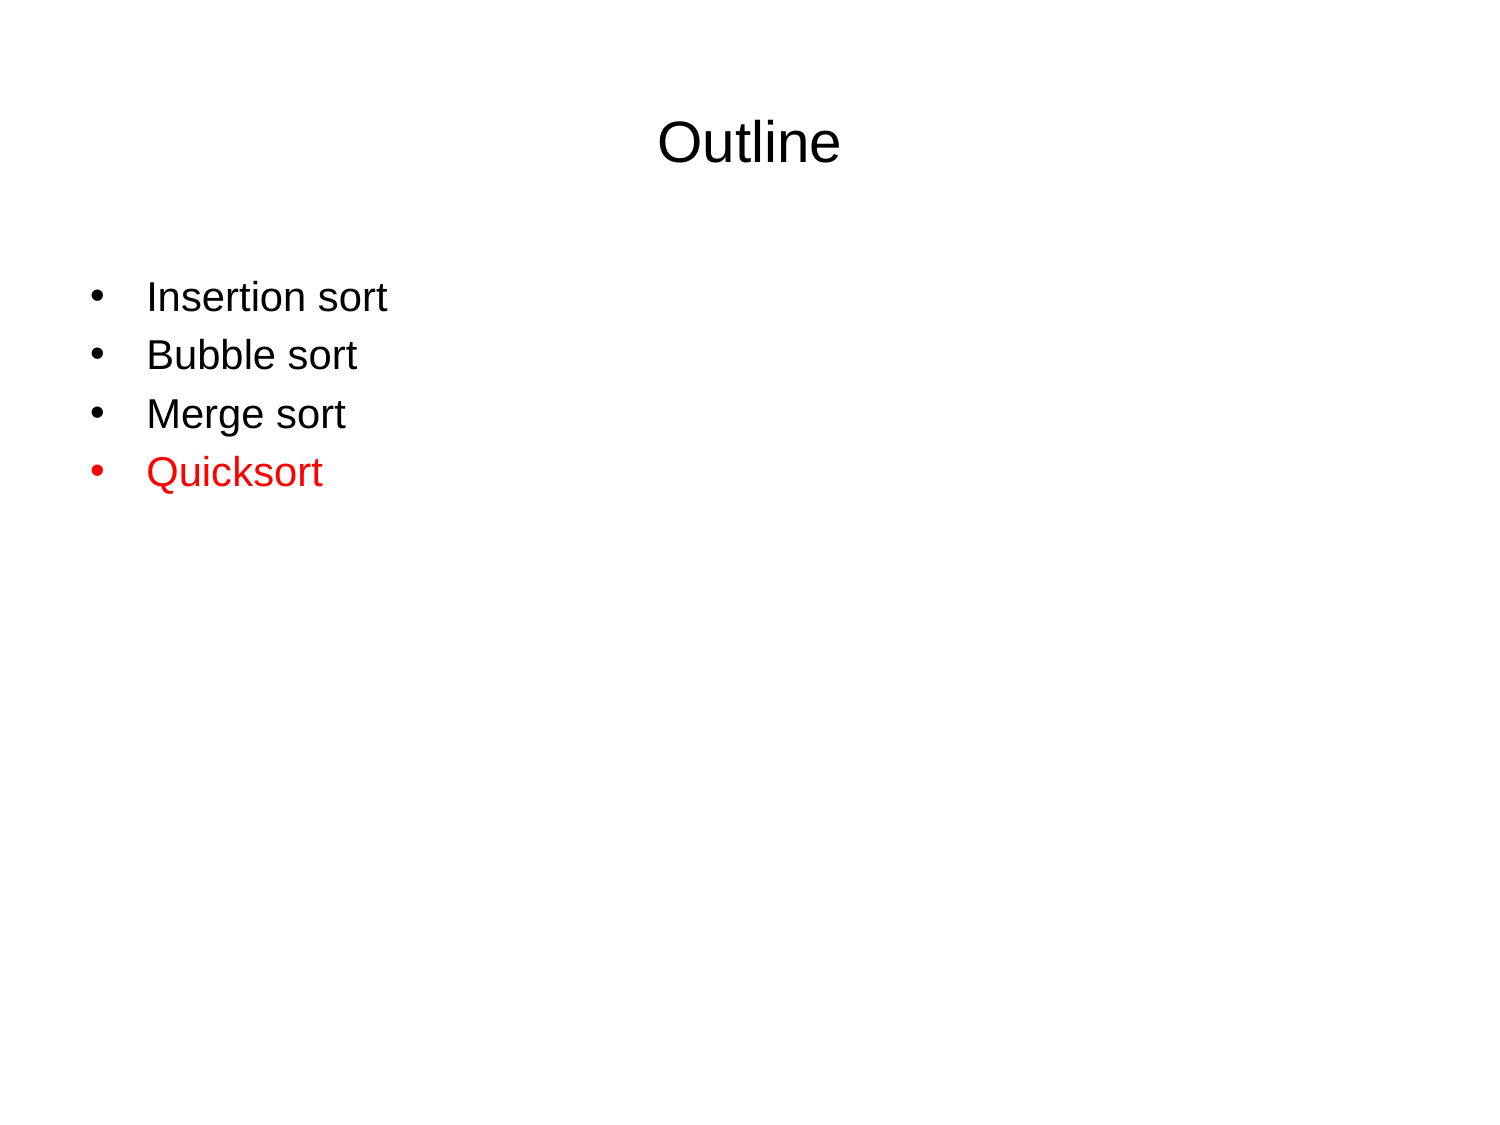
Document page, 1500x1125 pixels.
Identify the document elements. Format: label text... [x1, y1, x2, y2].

list Insertion sort Bubble sort Merge sort Quicksort [74, 262, 1426, 1006]
title Outline [74, 44, 1426, 233]
